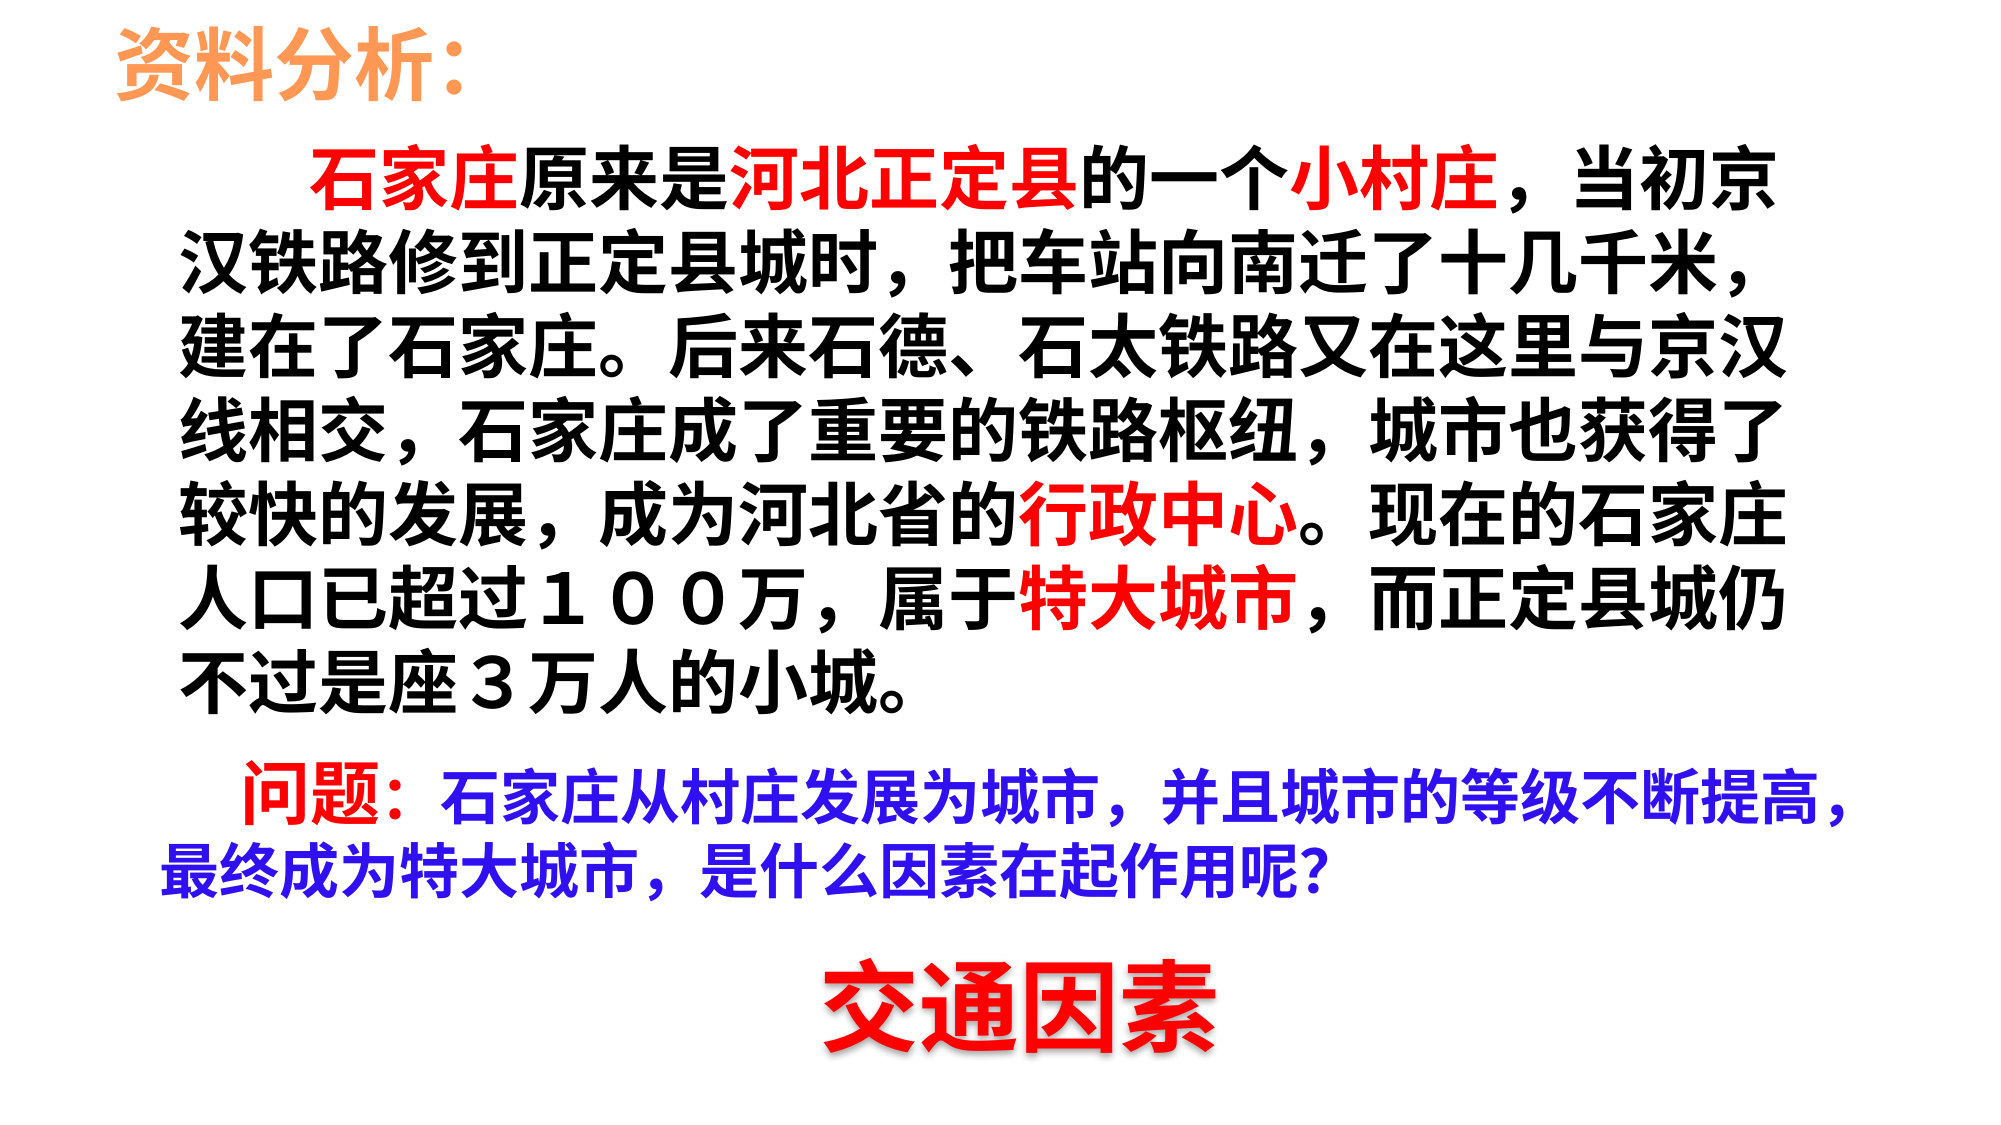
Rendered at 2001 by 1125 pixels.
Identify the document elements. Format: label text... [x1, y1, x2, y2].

text_box 问题：石家庄从村庄发展为城市，并且城市的等级不断提高，最终成为特大城市，是什么因素在起作用呢？ [144, 742, 1855, 914]
text_box 资料分析： [99, 7, 568, 119]
text_box 石家庄原来是河北正定县的一个小村庄，当初京汉铁路修到正定县城时，把车站向南迁了十几千米，建在了石家庄。后来石德、石太铁路又在这里与京汉线相交，石家庄成了重要的铁路枢纽，城市也获得了较快的发展，成为河北省的行政中心。现在的石家庄人口已超过１００万，属于特大城市，而正定县城仍不过是座３万人的小城。 [163, 127, 1851, 730]
text_box 交通因素 [804, 937, 1275, 1073]
